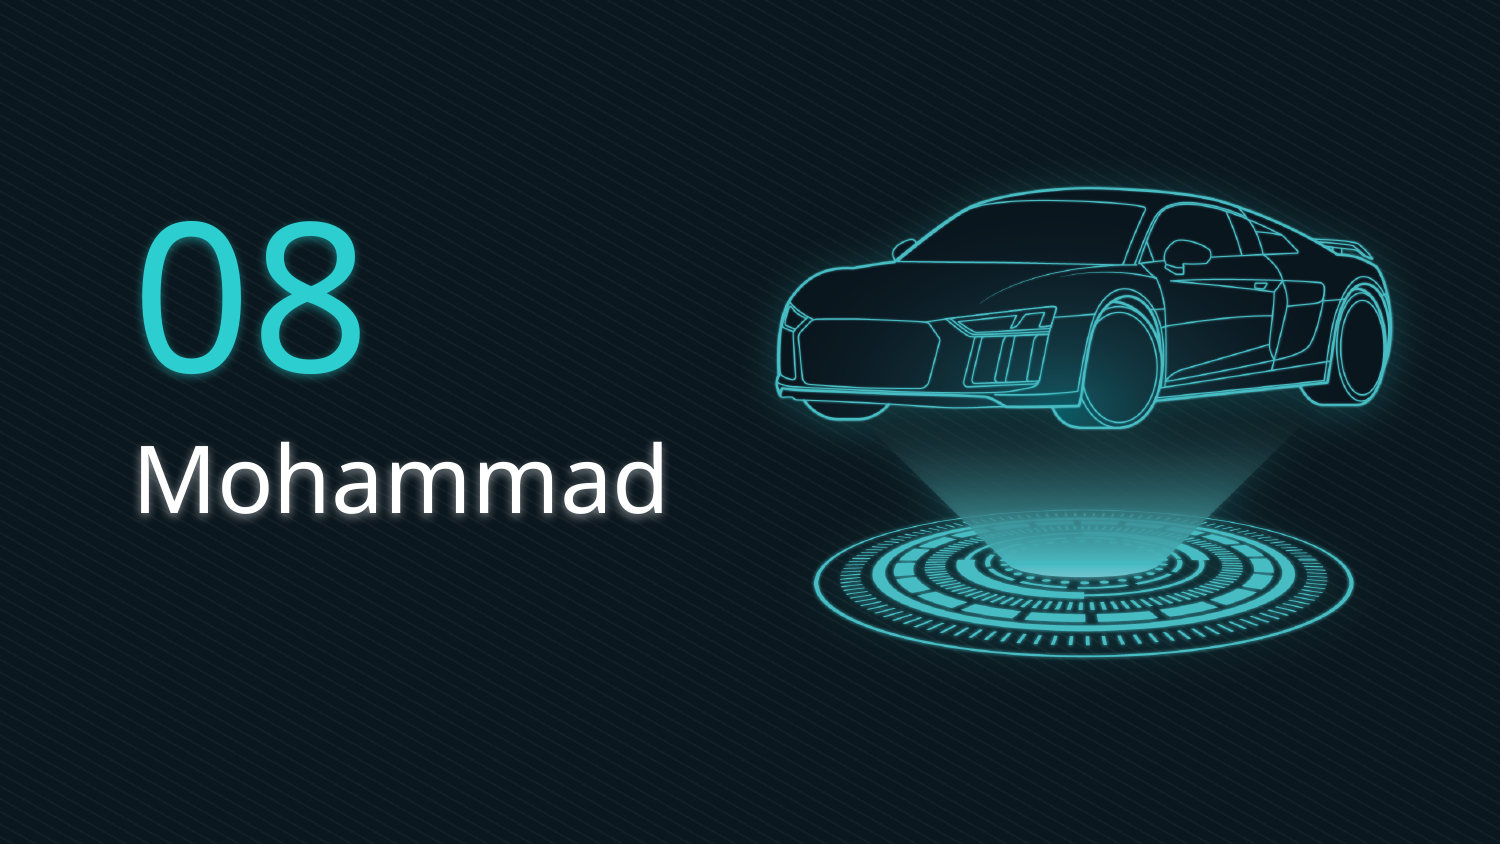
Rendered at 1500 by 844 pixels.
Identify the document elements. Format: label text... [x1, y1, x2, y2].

picture [754, 168, 1413, 676]
title Mohammad [117, 404, 718, 640]
title 08 [117, 204, 448, 430]
